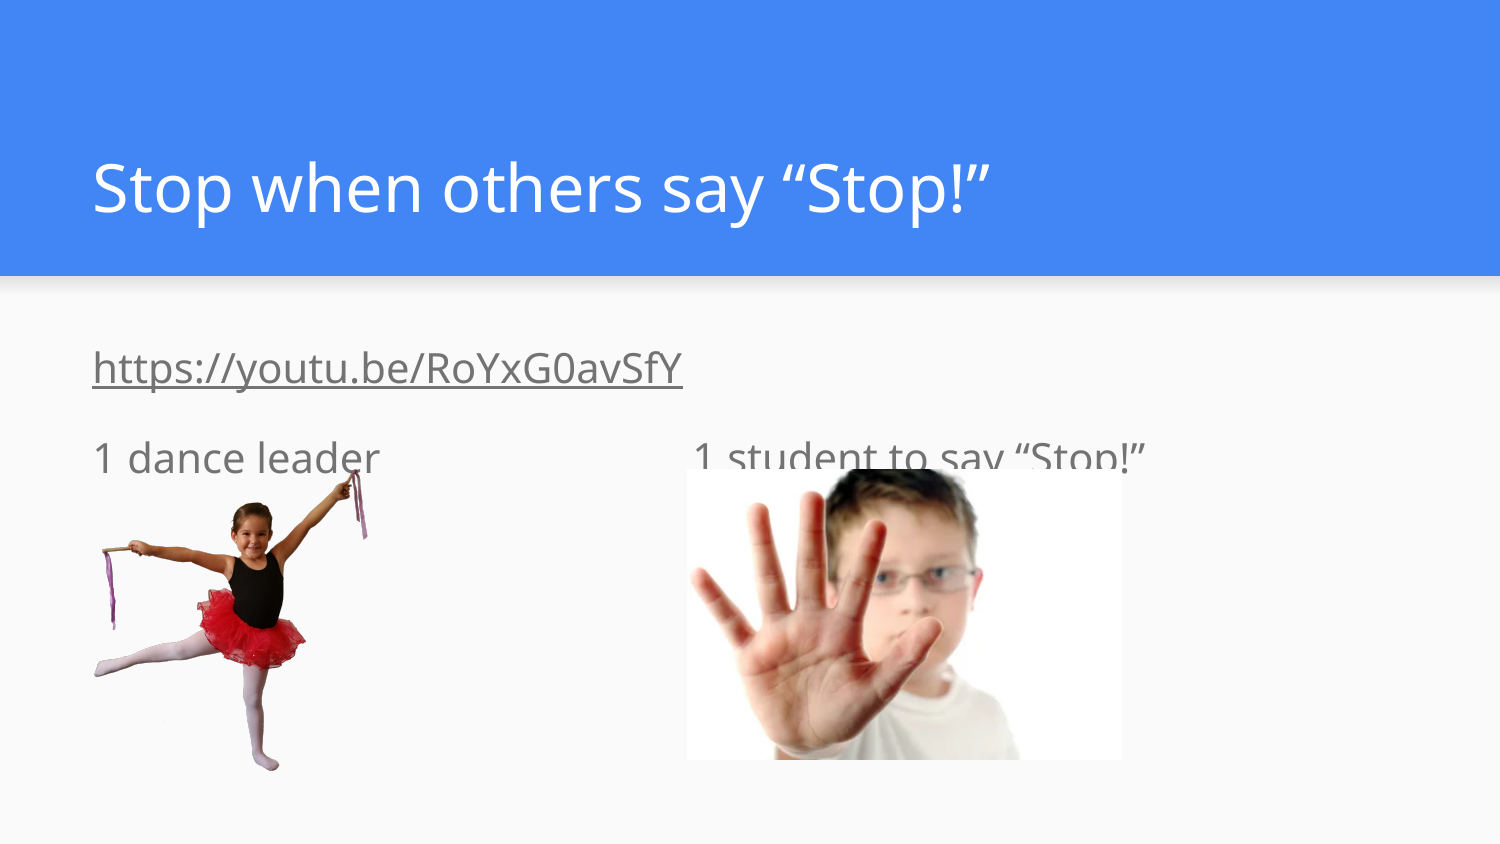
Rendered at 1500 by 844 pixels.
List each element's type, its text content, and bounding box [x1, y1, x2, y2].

title Stop when others say “Stop!” [77, 121, 1427, 248]
picture [687, 469, 1123, 760]
list https://youtu.be/RoYxG0avSfY 1 dance leader 1 student to say “Stop!” [77, 314, 1427, 760]
picture [88, 469, 370, 771]
